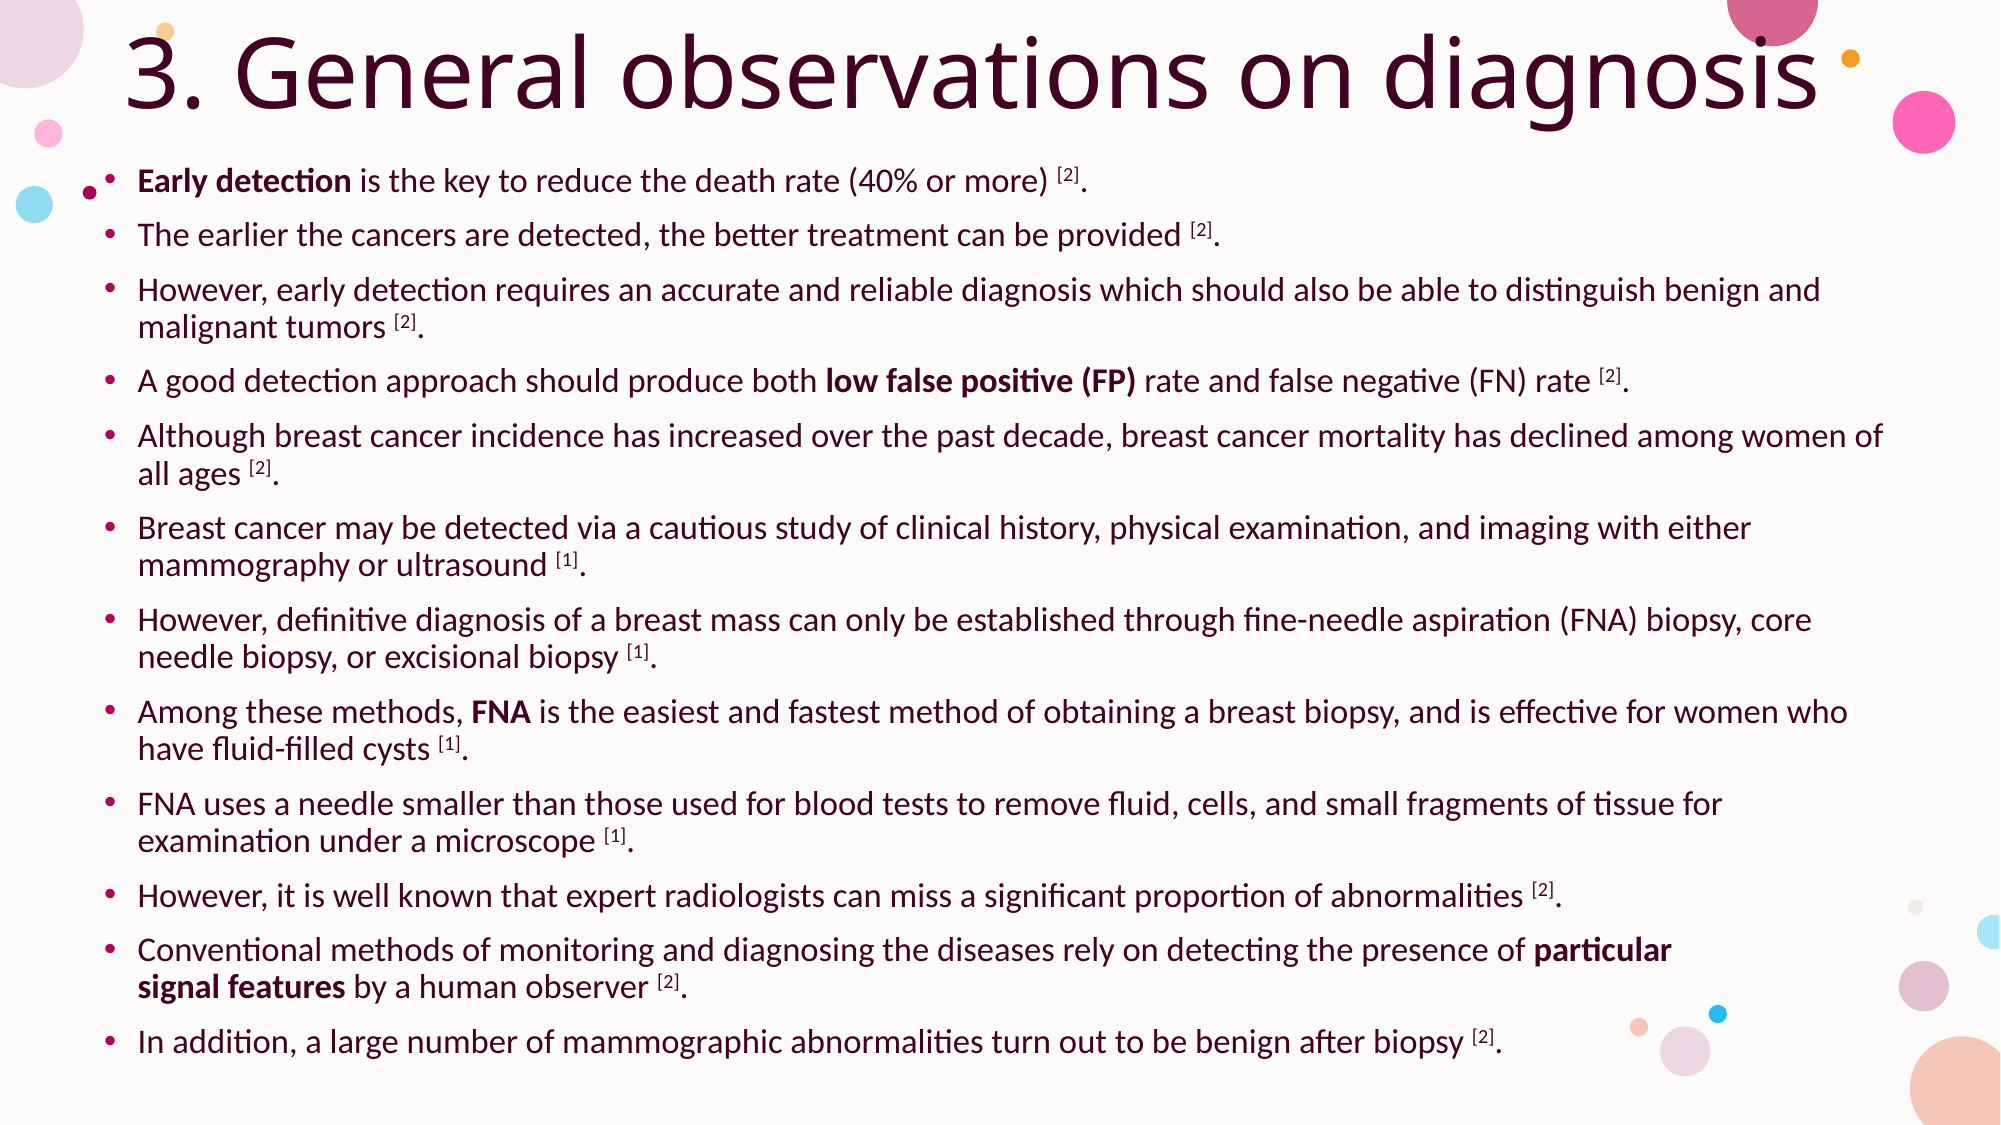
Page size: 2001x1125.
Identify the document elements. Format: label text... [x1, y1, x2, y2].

list Early detection is the key to reduce the death rate (40% or more) [2]. The earlier the cancers are detected, the better treatment can be provided [2]. However, early detection requires an accurate and reliable diagnosis which should also be able to distinguish benign and malignant tumors [2]. A good detection approach should produce both low false positive (FP) rate and false negative (FN) rate [2]. Although breast cancer incidence has increased over the past decade, breast cancer mortality has declined among women of all ages [2]. Breast cancer may be detected via a cautious study of clinical history, physical examination, and imaging with either mammography or ultrasound [1]. However, definitive diagnosis of a breast mass can only be established through fine-needle aspiration (FNA) biopsy, core needle biopsy, or excisional biopsy [1]. Among these methods, FNA is the easiest and fastest method of obtaining a breast biopsy, and is effective for women who have fluid-filled cysts [1]. FNA uses a needle smaller than those used for blood tests to remove fluid, cells, and small fragments of tissue for examination under a microscope [1]. However, it is well known that expert radiologists can miss a significant proportion of abnormalities [2]. Conventional methods of monitoring and diagnosing the diseases rely on detecting the presence of particular signal features by a human observer [2]. In addition, a large number of mammographic abnormalities turn out to be benign after biopsy [2]. [89, 154, 1903, 1070]
title 3. General observations on diagnosis [109, 12, 1859, 143]
